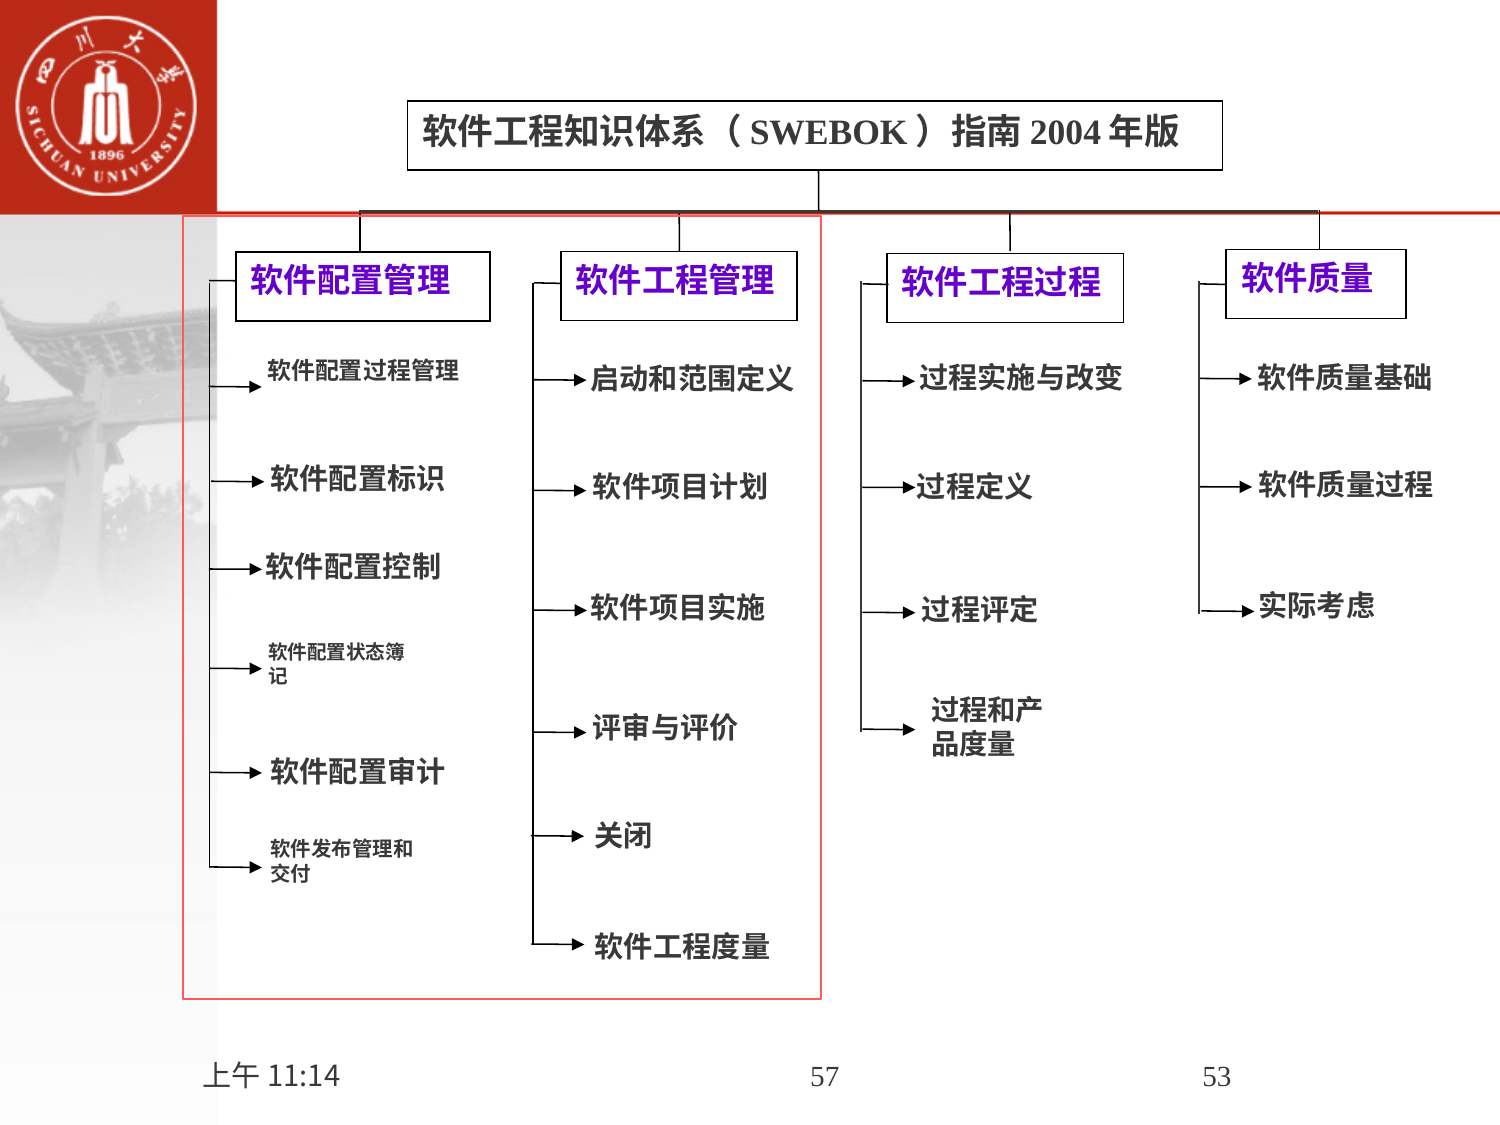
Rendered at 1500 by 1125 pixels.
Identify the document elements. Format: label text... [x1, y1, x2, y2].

text_box <number> [1187, 1049, 1500, 1125]
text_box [183, 57, 1459, 1015]
text_box 57 [587, 1049, 1063, 1125]
picture [0, 0, 1500, 1125]
text_box 上午 11:14 [187, 1049, 500, 1125]
